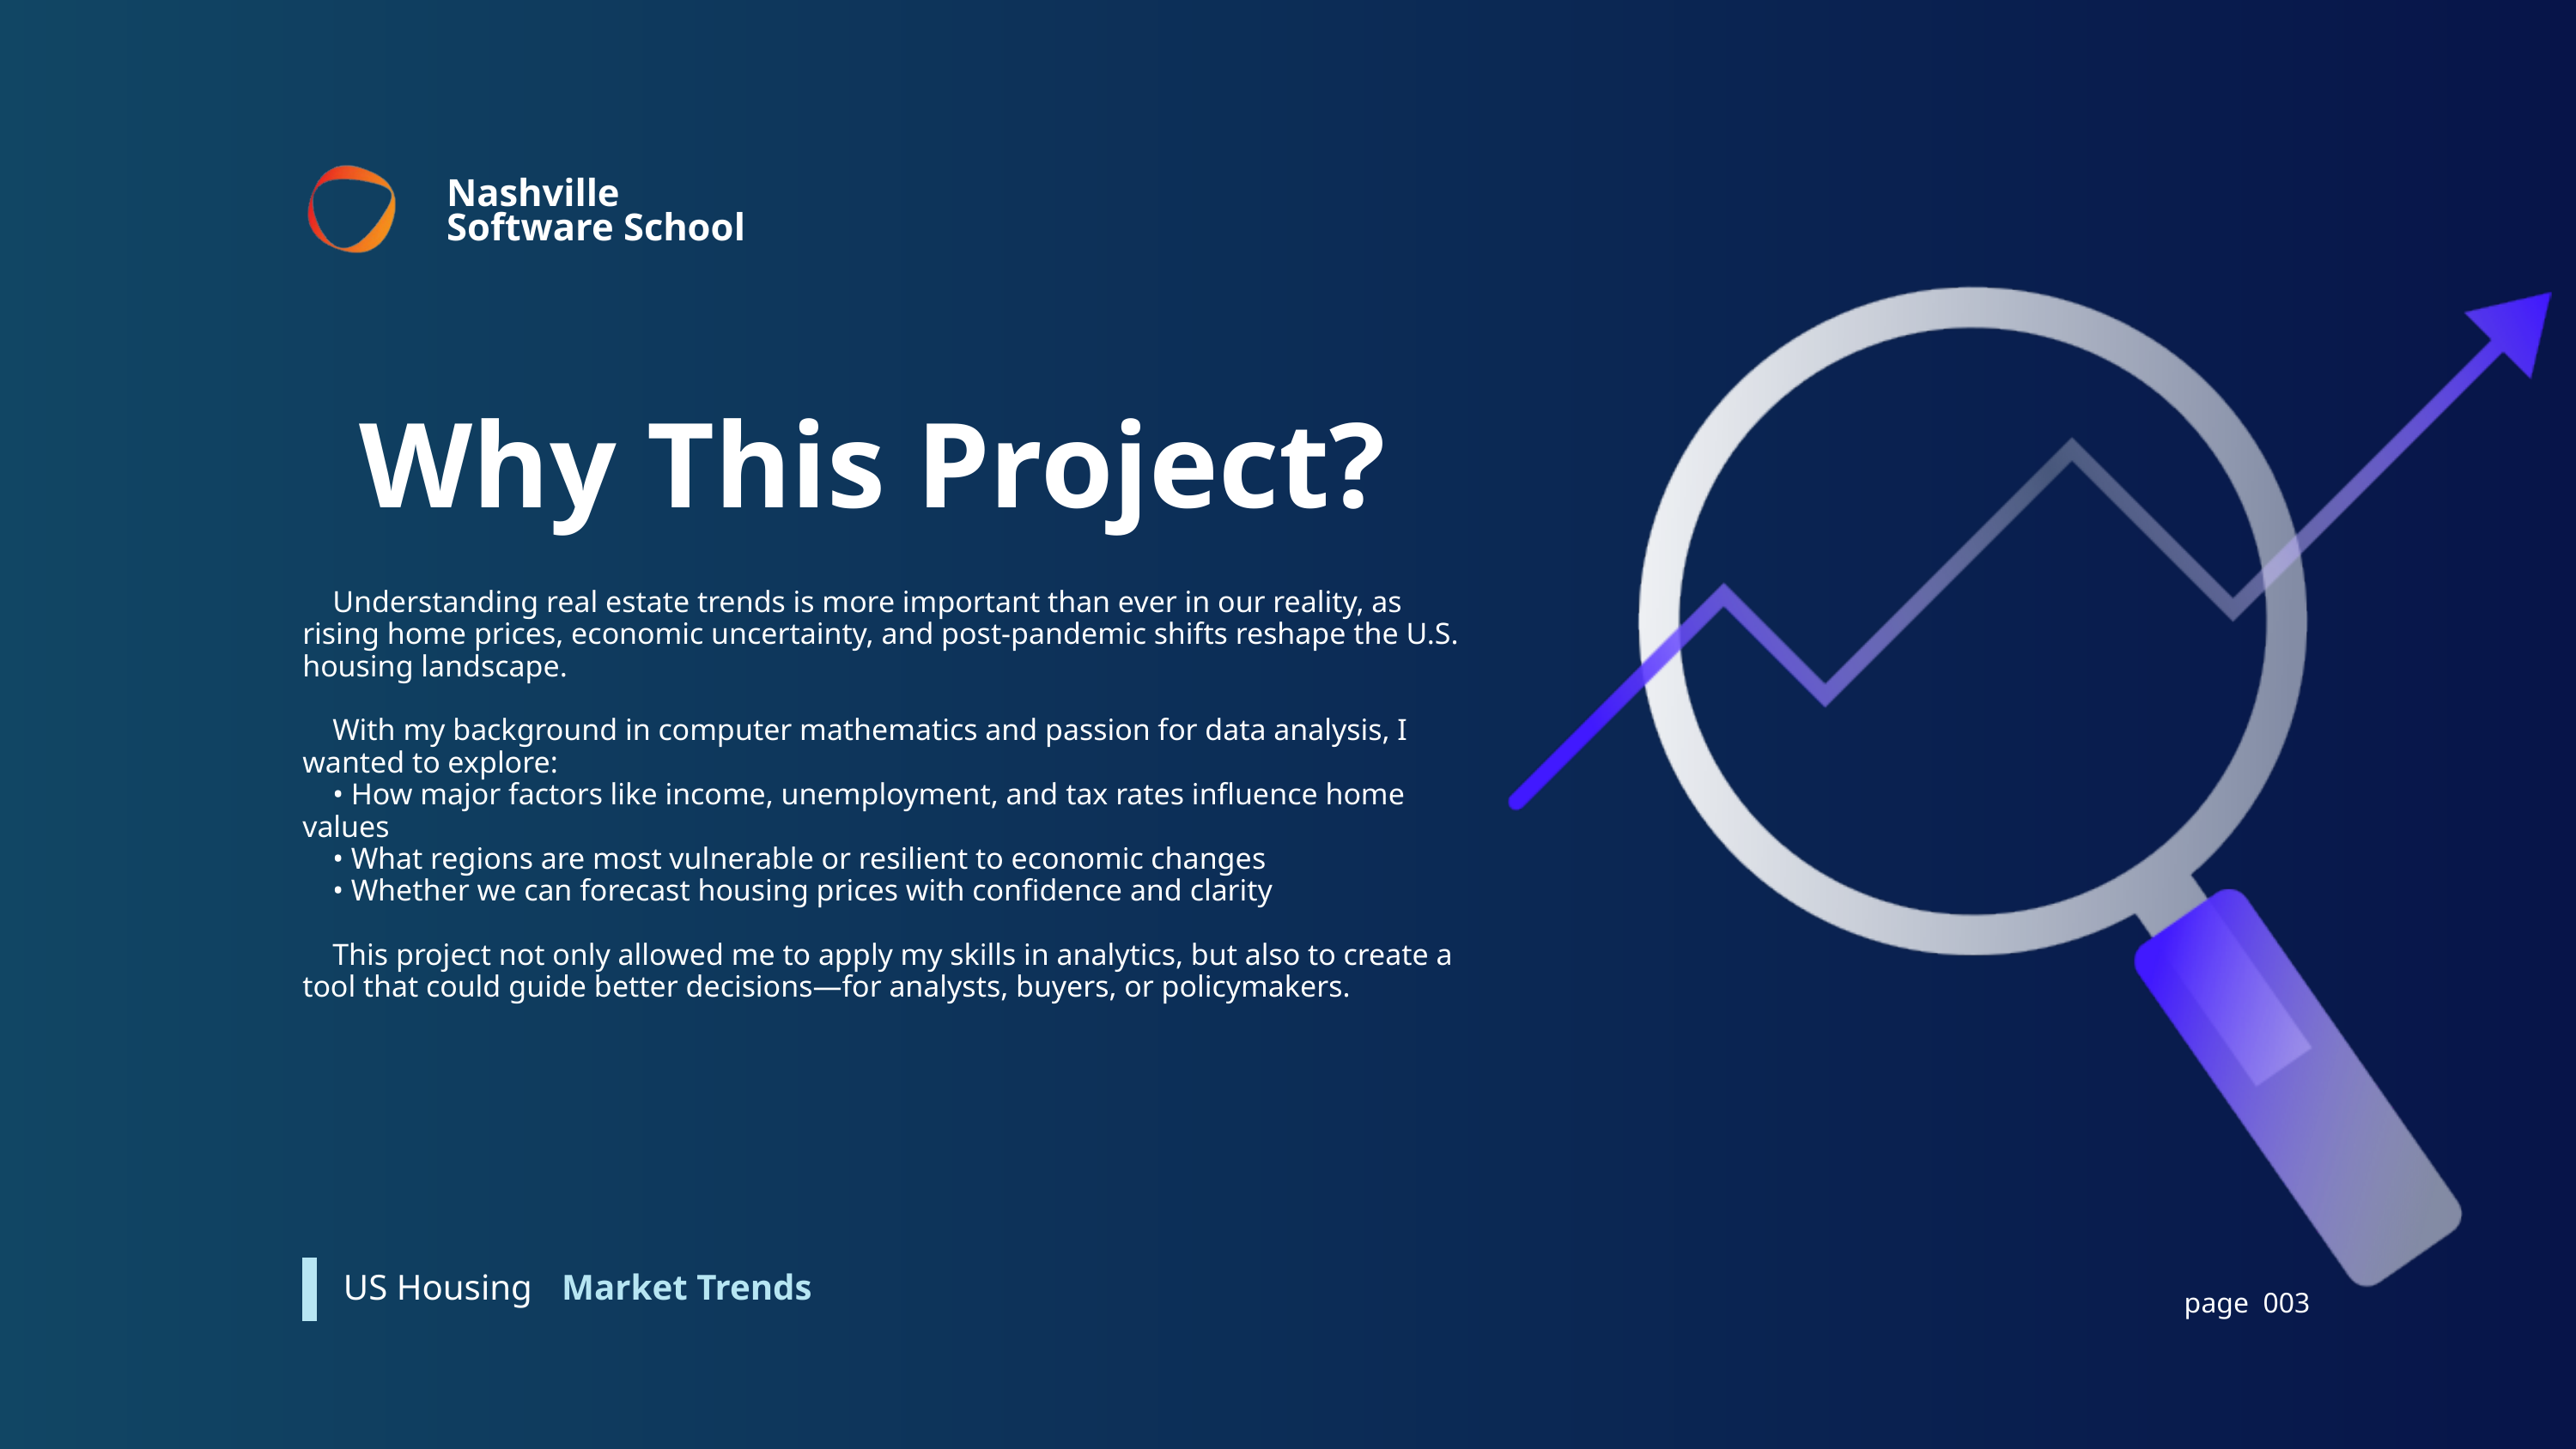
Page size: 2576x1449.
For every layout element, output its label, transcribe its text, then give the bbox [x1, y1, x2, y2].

text_box Nashville Software School [447, 179, 769, 249]
text_box [299, 156, 404, 261]
text_box US Housing [343, 1275, 562, 1307]
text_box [302, 1257, 317, 1322]
text_box Understanding real estate trends is more important than ever in our reality, as rising home prices, economic uncertainty, and post-pandemic shifts reshape the U.S. housing landscape. With my background in computer mathematics and passion for data analysis, I wanted to explore: • How major factors like income, unemployment, and tax rates influence home values • What regions are most vulnerable or resilient to economic changes • Whether we can forecast housing prices with confidence and clarity This project not only allowed me to apply my skills in analytics, but also to create a tool that could guide better decisions—for analysts, buyers, or policymakers. [302, 585, 1482, 1036]
text_box Market Trends [562, 1275, 854, 1307]
text_box page 003 [2184, 1293, 2432, 1319]
text_box Why This Project? [302, 423, 1443, 532]
text_box [1508, 242, 2552, 1290]
